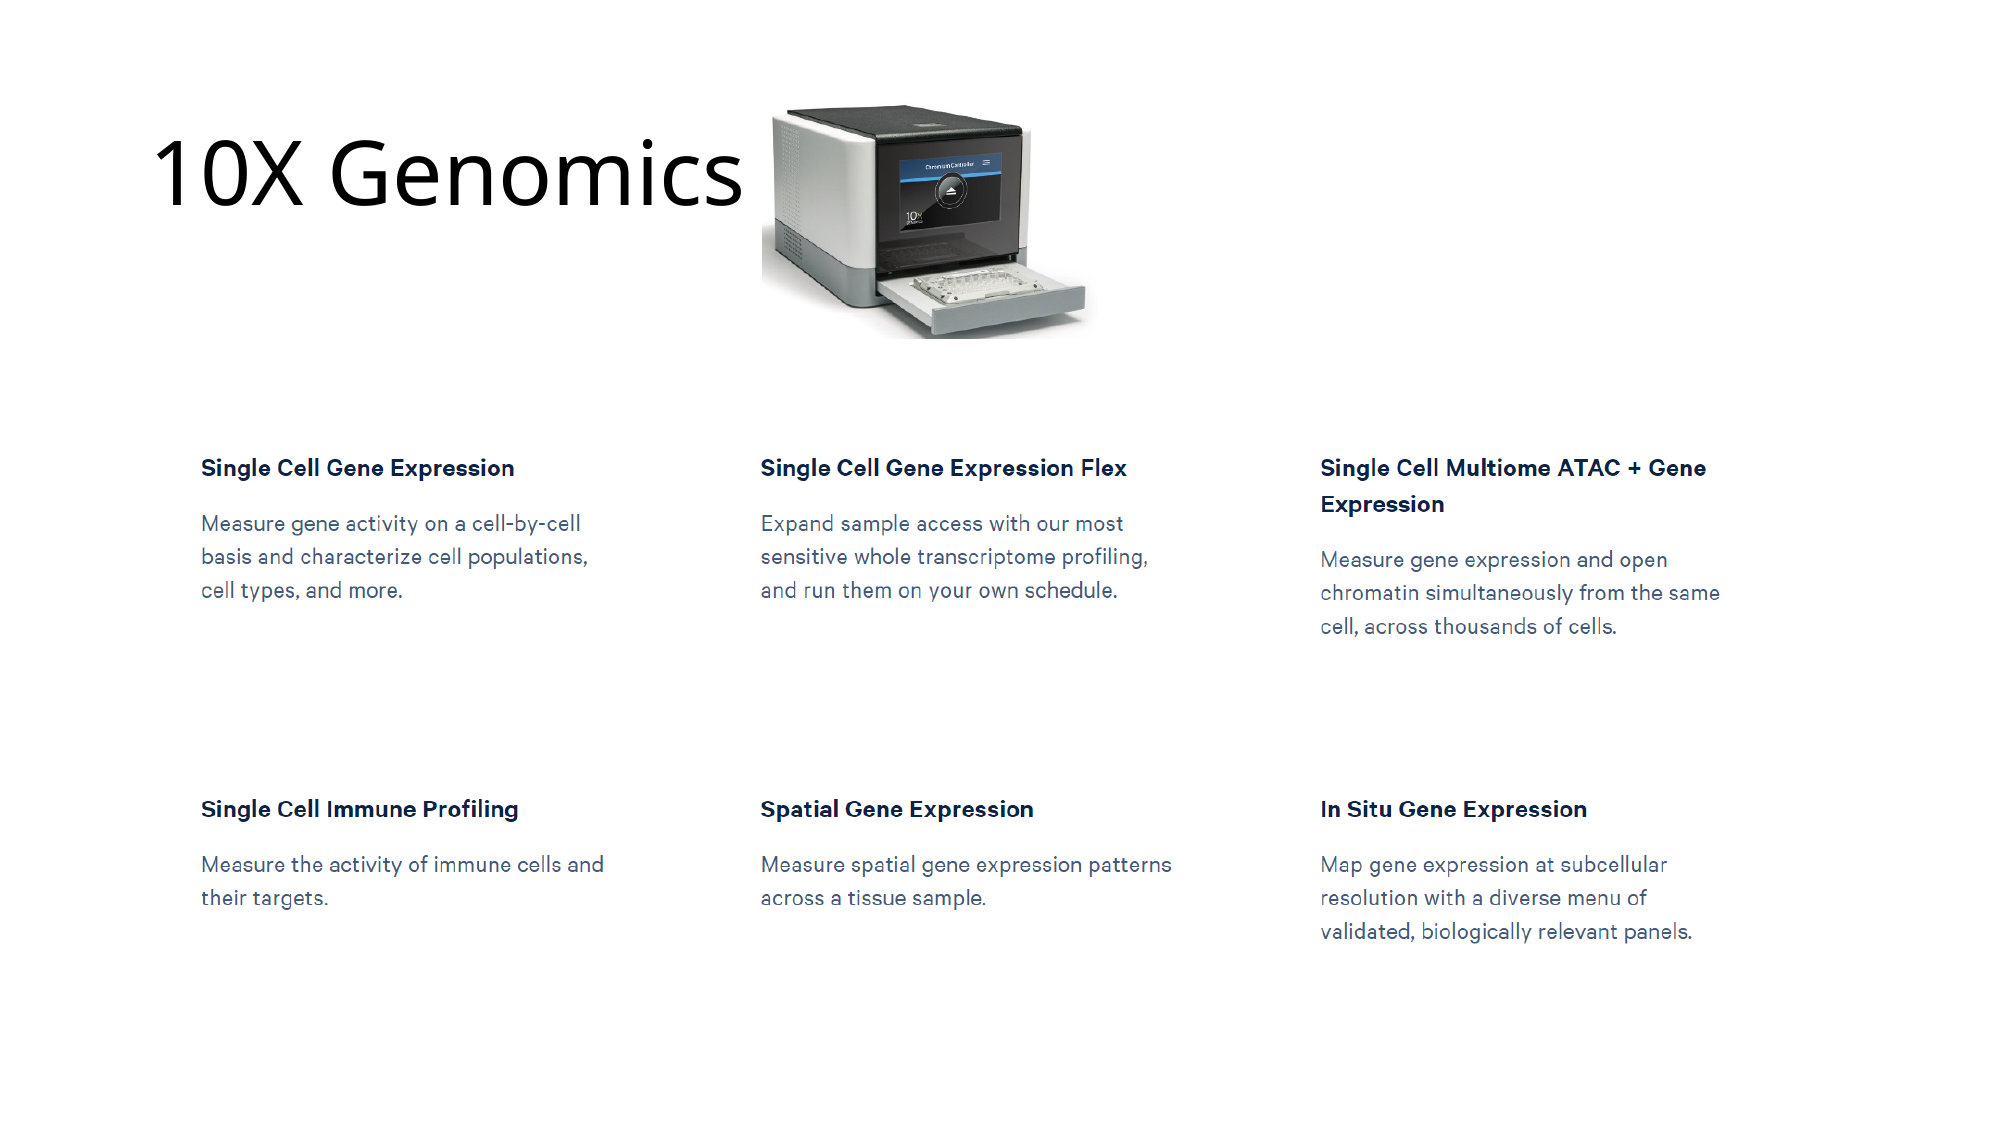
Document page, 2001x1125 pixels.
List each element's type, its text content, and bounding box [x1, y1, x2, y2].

picture [761, 94, 1098, 339]
picture [127, 382, 1801, 1007]
text_box 10X Genomics [134, 108, 1981, 586]
